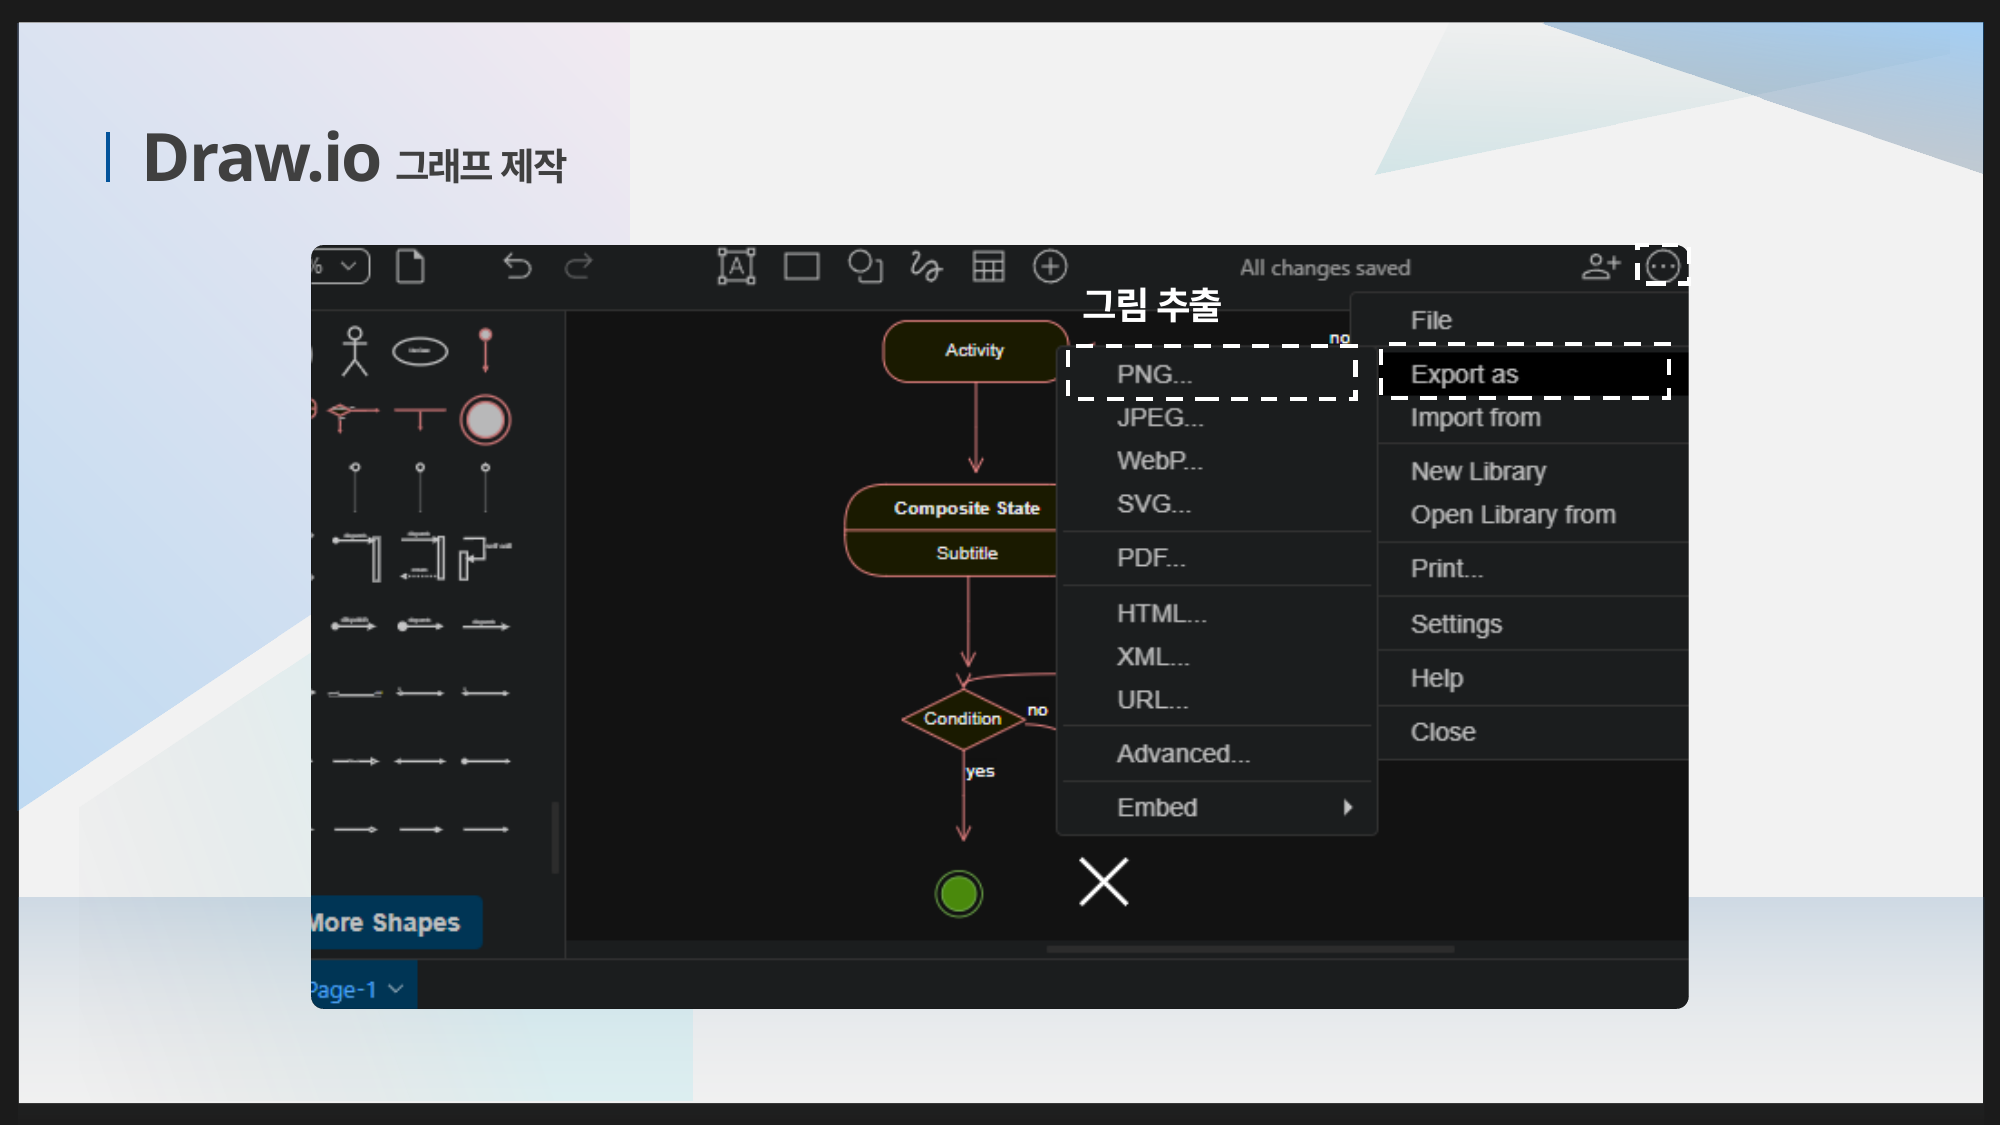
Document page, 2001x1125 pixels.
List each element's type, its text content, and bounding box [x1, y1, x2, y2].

text_box [1067, 344, 1357, 401]
title Draw.io [127, 124, 436, 204]
text_box 그래프 제작 [380, 116, 627, 196]
text_box [309, 243, 1691, 1011]
text_box [1636, 244, 1690, 285]
text_box 그림 추출 [1068, 245, 1450, 335]
text_box [1380, 343, 1670, 399]
